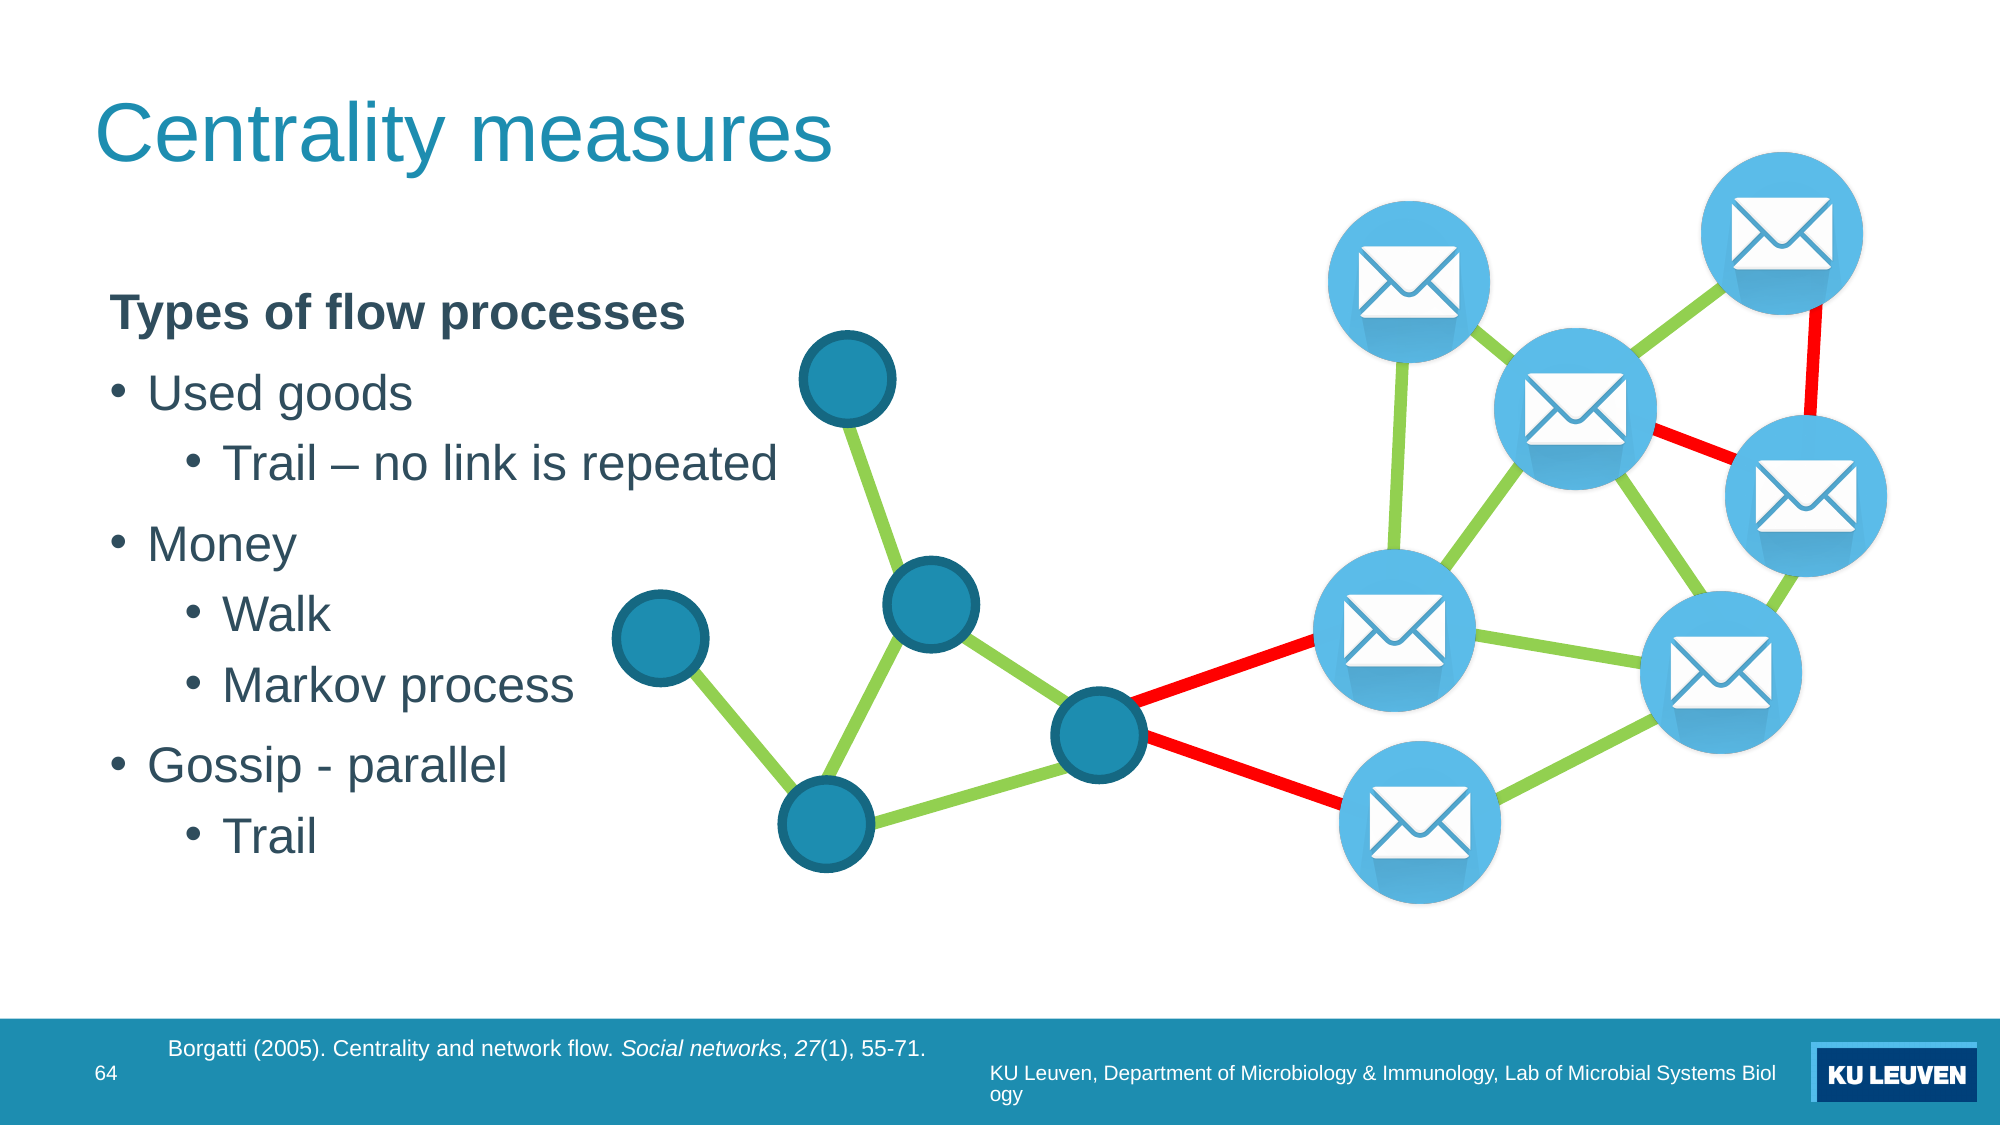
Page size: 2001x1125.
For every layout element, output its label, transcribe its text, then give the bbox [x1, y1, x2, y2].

list Types of flow processes Used goods Trail – no link is repeated Money Walk Markov process Gossip - parallel Trail [94, 271, 1906, 1004]
text_box Borgatti (2005). Centrality and network flow. Social networks, 27(1), 55-71. [153, 1026, 977, 1069]
picture [1811, 1042, 1977, 1102]
slide_number 64 [94, 1018, 201, 1125]
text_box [616, 142, 1897, 914]
title Centrality measures [94, 33, 1906, 223]
footer KU Leuven, Department of Microbiology & Immunology, Lab of Microbial Systems Biology [989, 1018, 1809, 1125]
